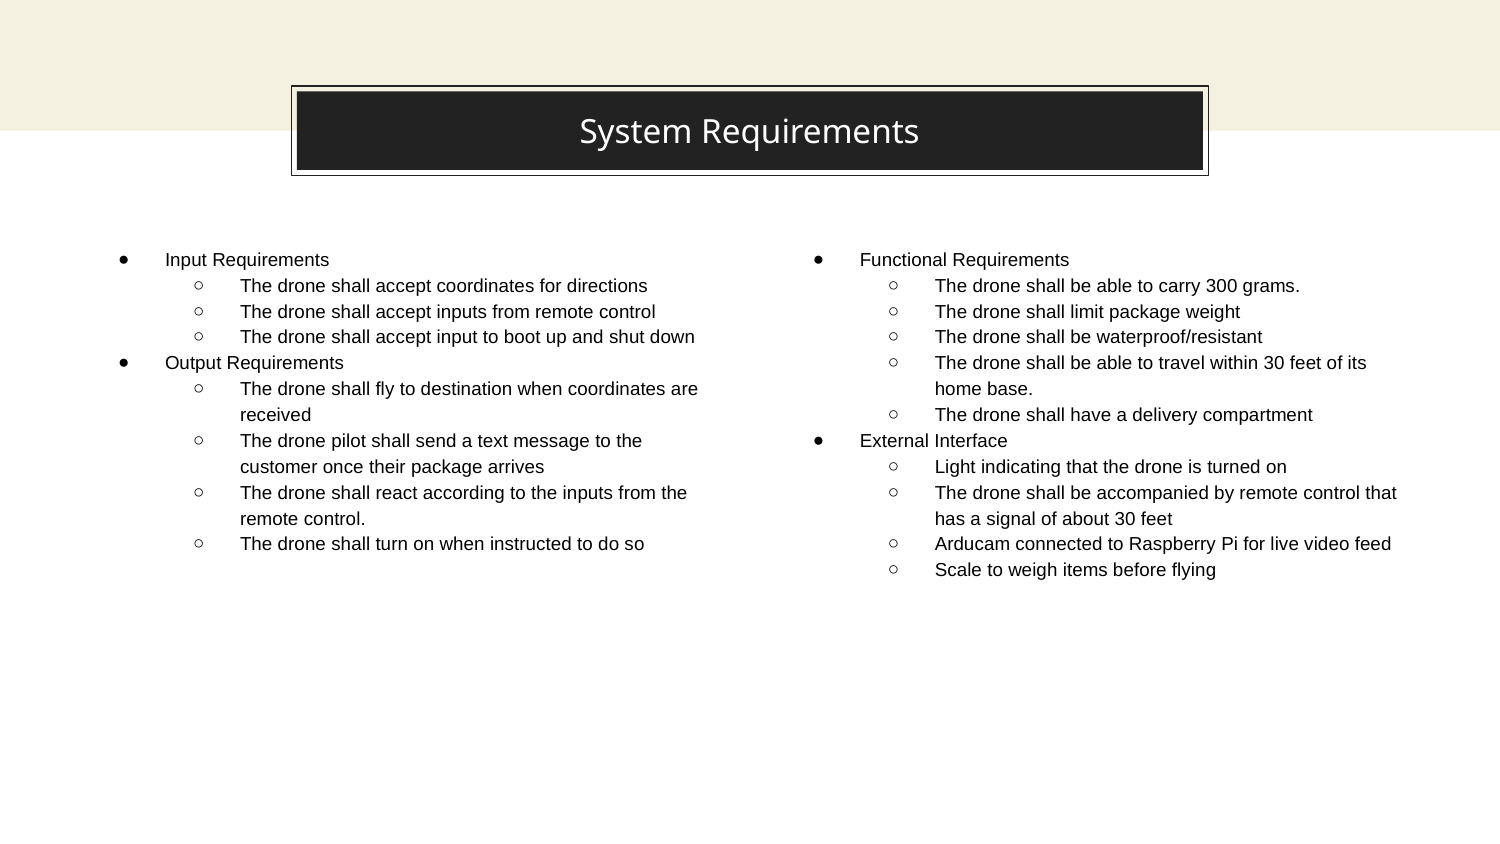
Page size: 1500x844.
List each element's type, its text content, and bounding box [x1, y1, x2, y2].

list Input Requirements The drone shall accept coordinates for directions The drone shall accept inputs from remote control The drone shall accept input to boot up and shut down Output Requirements The drone shall fly to destination when coordinates are received The drone pilot shall send a text message to the customer once their package arrives The drone shall react according to the inputs from the remote control. The drone shall turn on when instructed to do so [75, 229, 731, 808]
title System Requirements [296, 91, 1203, 170]
list Functional Requirements The drone shall be able to carry 300 grams. The drone shall limit package weight The drone shall be waterproof/resistant The drone shall be able to travel within 30 feet of its home base. The drone shall have a delivery compartment External Interface Light indicating that the drone is turned on The drone shall be accompanied by remote control that has a signal of about 30 feet Arducam connected to Raspberry Pi for live video feed Scale to weigh items before flying [769, 229, 1425, 808]
